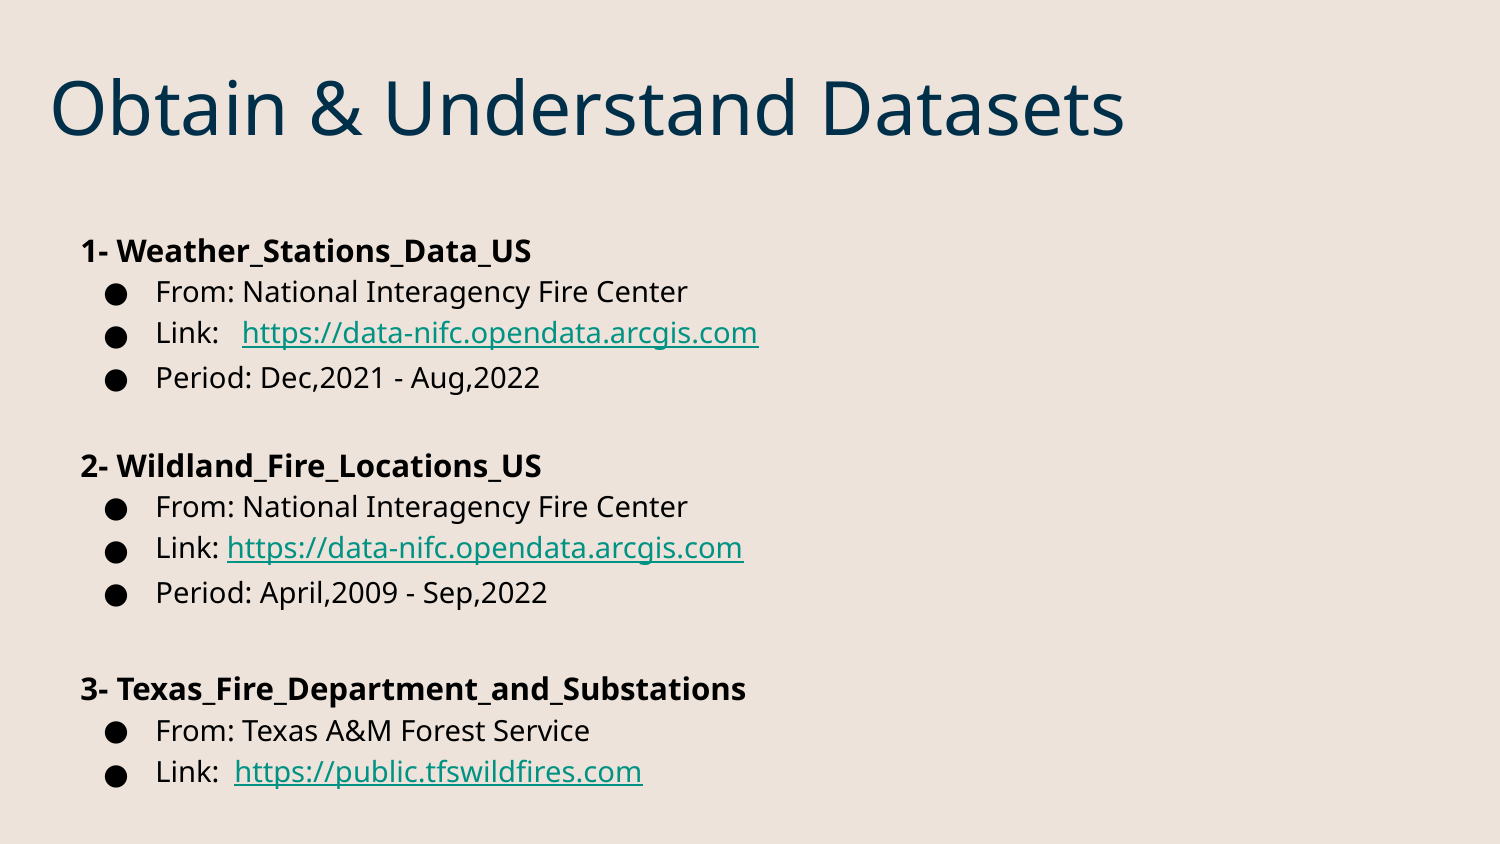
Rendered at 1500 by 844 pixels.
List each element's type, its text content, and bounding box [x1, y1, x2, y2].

title Obtain & Understand Datasets [34, 0, 1432, 211]
text_box 1- Weather_Stations_Data_US From: National Interagency Fire Center Link: https://data-nifc.opendata.arcgis.com Period: Dec,2021 - Aug,2022 2- Wildland_Fire_Locations_US From: National Interagency Fire Center Link: https://data-nifc.opendata.arcgis.com Period: April,2009 - Sep,2022 3- Texas_Fire_Department_and_Substations From: Texas A&M Forest Service Link: https://public.tfswildfires.com [65, 210, 1476, 808]
